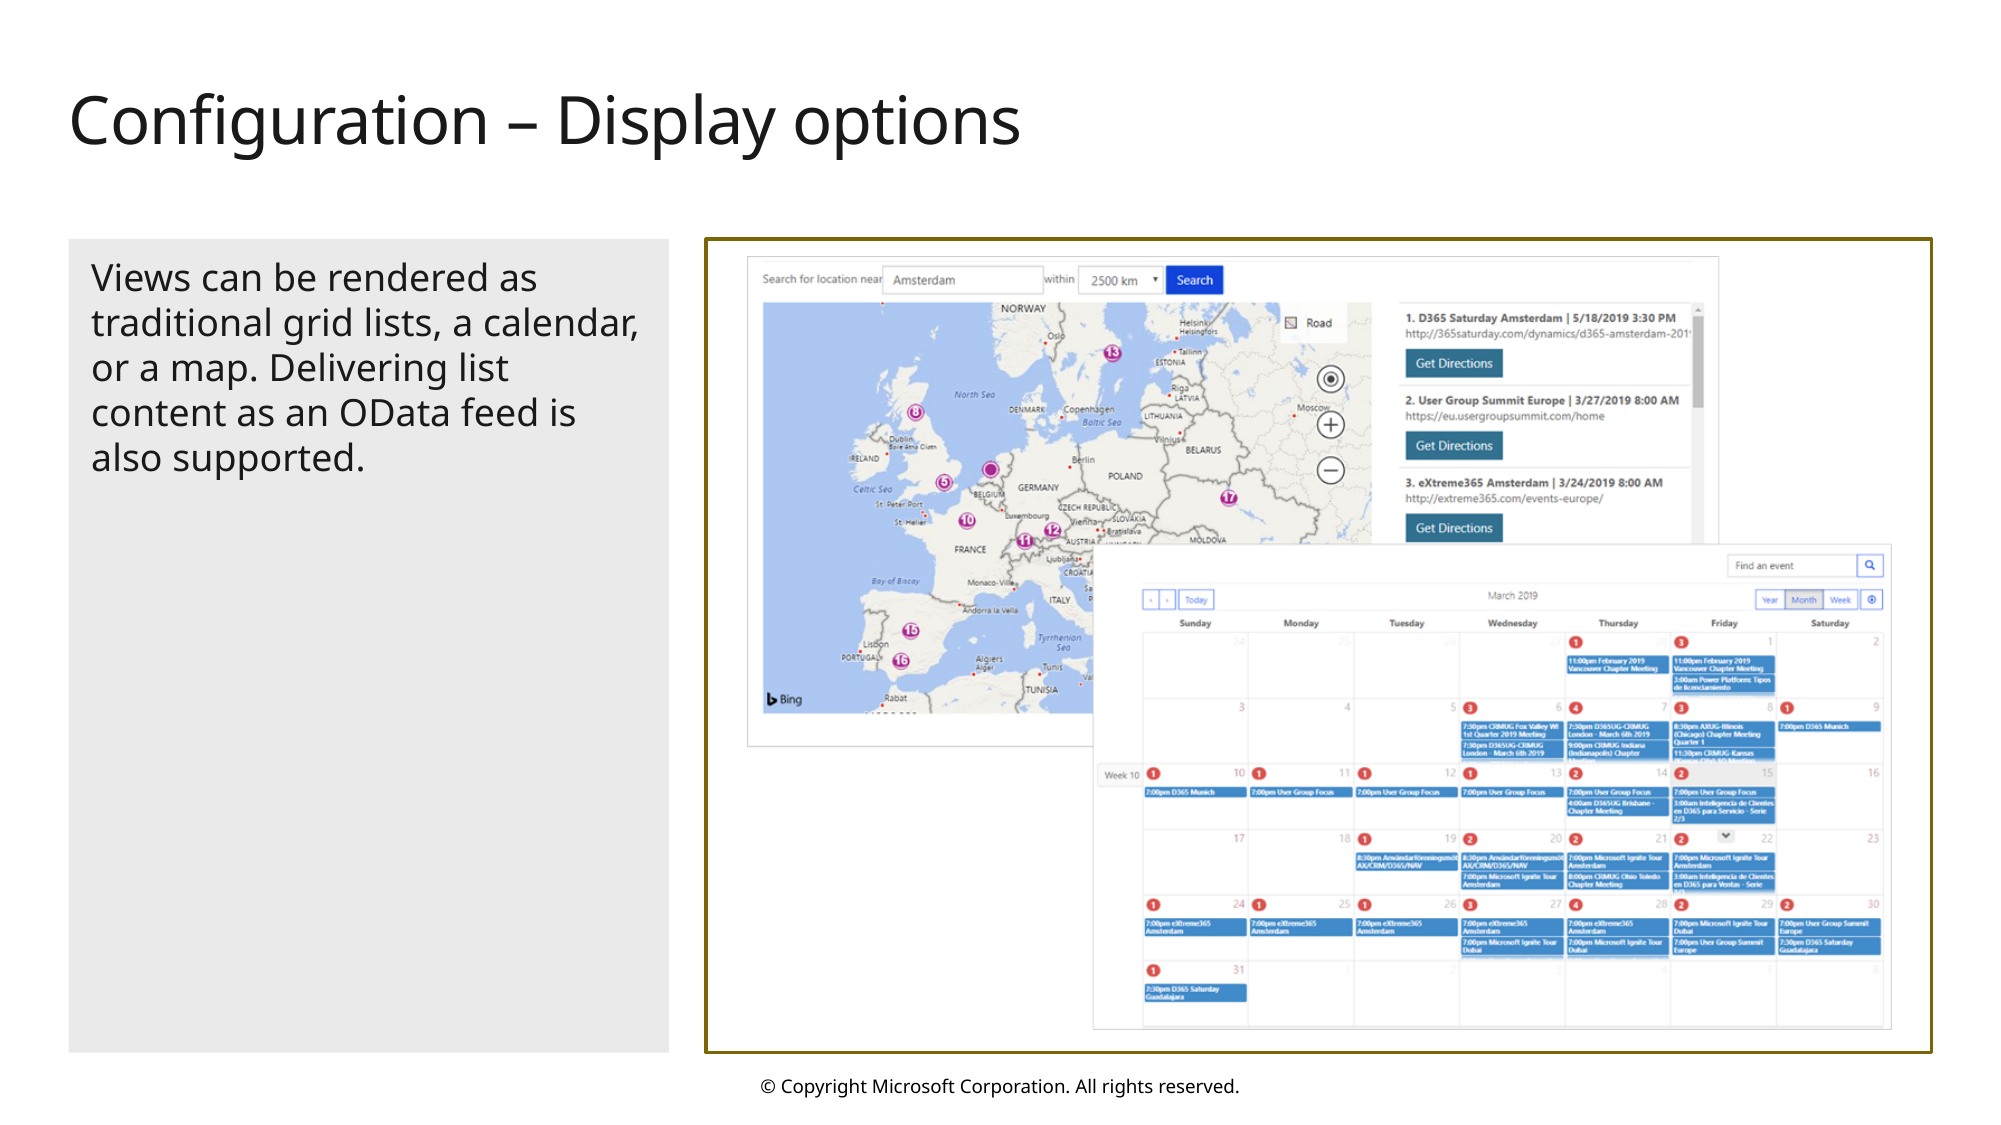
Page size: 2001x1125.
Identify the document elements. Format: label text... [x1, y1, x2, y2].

picture [746, 256, 1892, 1030]
list Views can be rendered as traditional grid lists, a calendar, or a map. Delivering list content as an OData feed is also supported. [68, 238, 669, 1053]
title Configuration – Display options [68, 72, 1932, 192]
